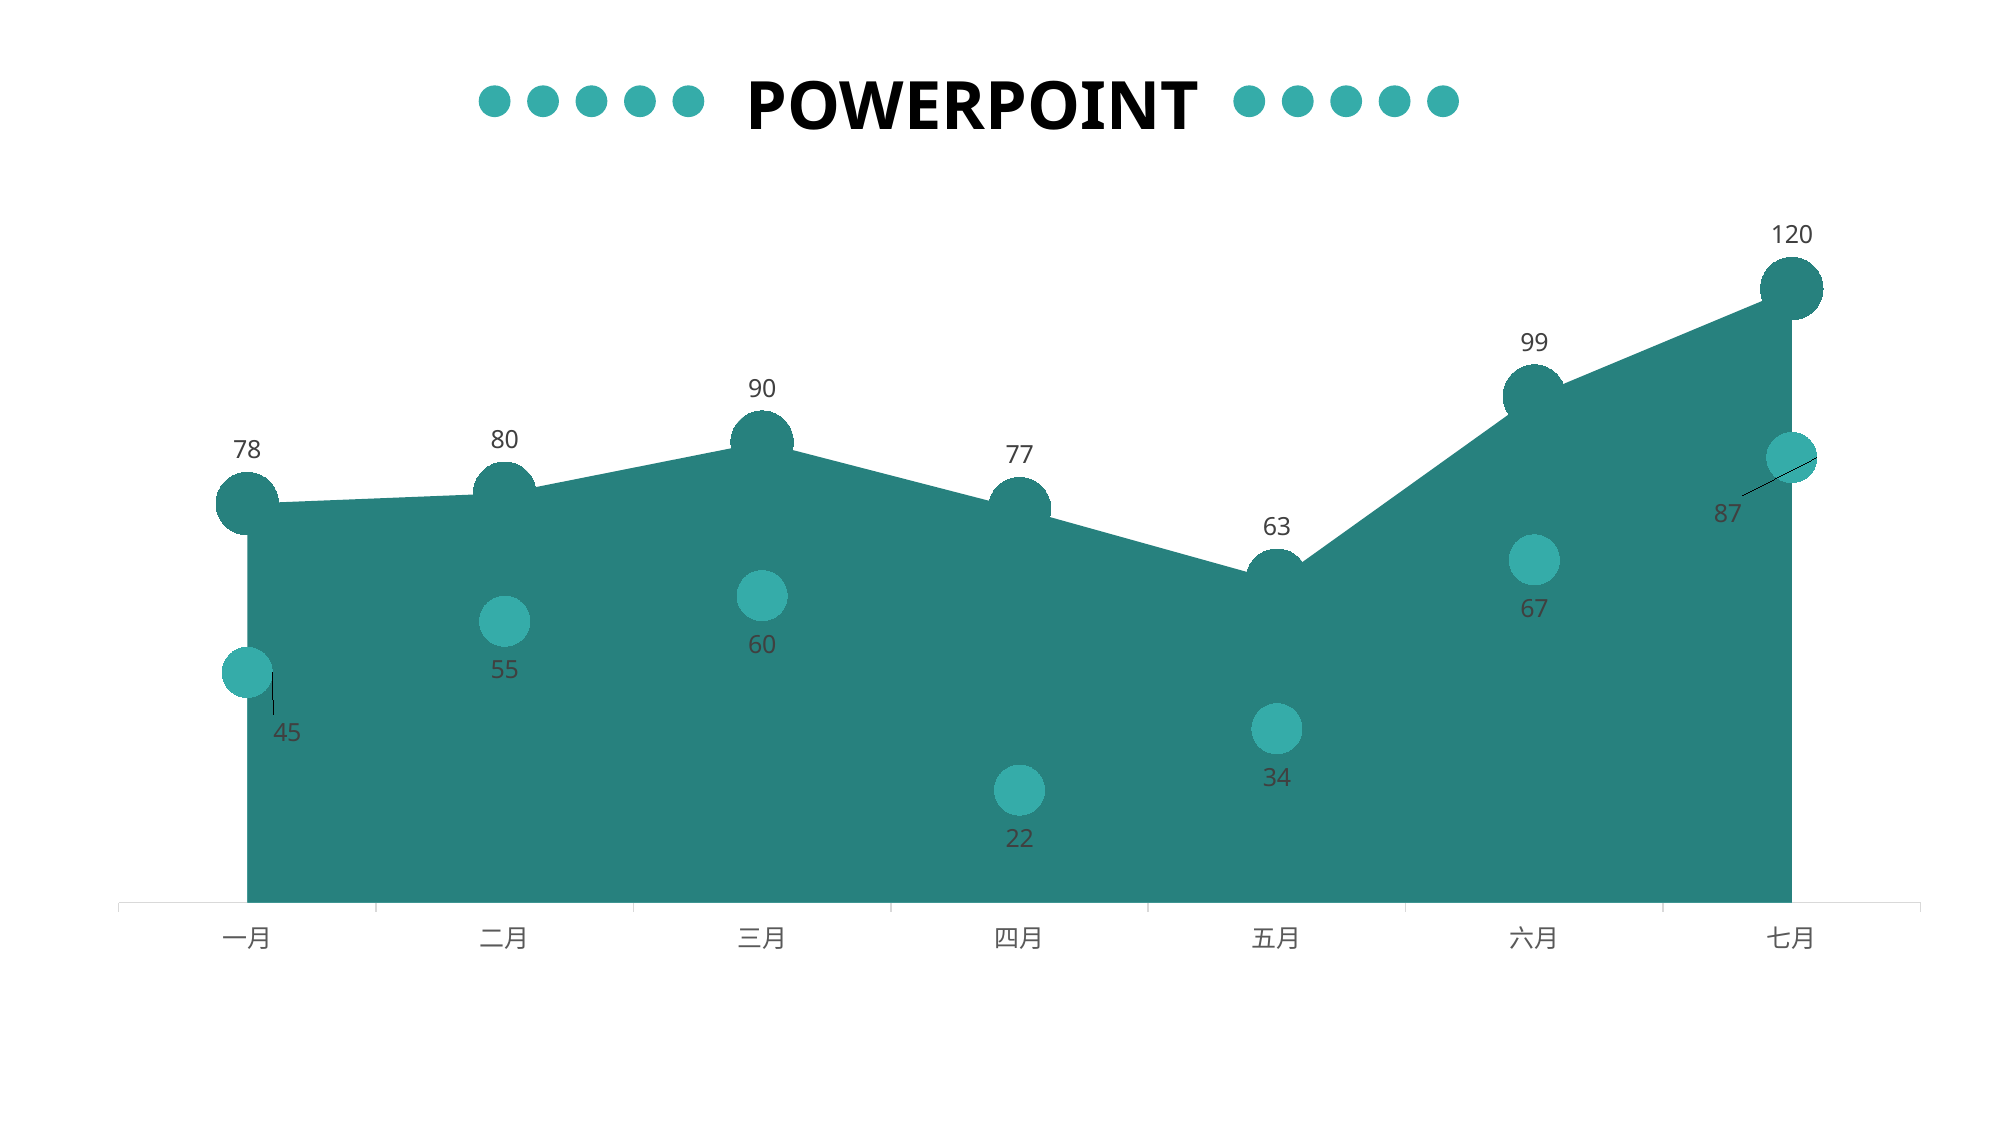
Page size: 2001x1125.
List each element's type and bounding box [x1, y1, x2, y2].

text_box [478, 55, 1459, 152]
chart [80, 170, 1959, 972]
